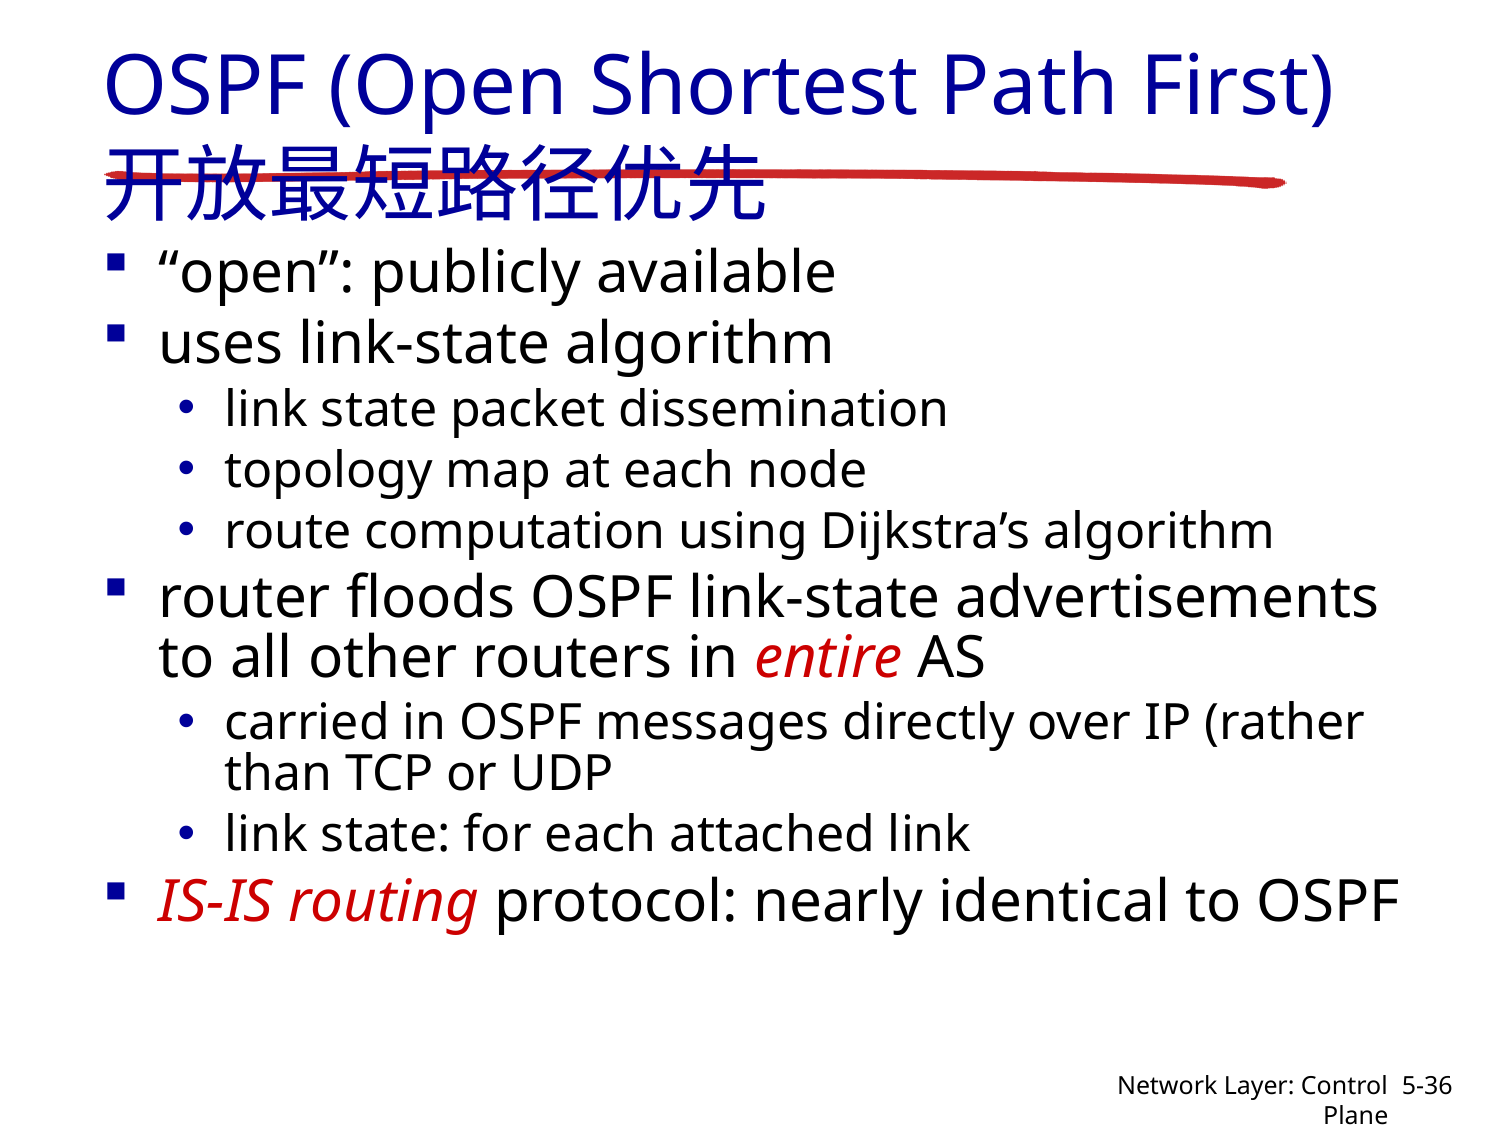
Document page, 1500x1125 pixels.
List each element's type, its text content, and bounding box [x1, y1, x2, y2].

slide_number 5- [1387, 1062, 1478, 1107]
list “open”: publicly available uses link-state algorithm link state packet dissemination topology map at each node route computation using Dijkstra’s algorithm router floods OSPF link-state advertisements to all other routers in entire AS carried in OSPF messages directly over IP (rather than TCP or UDP link state: for each attached link IS-IS routing protocol: nearly identical to OSPF [87, 237, 1438, 1075]
footer Network Layer: Control Plane [1045, 1062, 1404, 1102]
title OSPF (Open Shortest Path First) 开放最短路径优先 [87, 37, 1363, 225]
picture [99, 164, 1300, 194]
